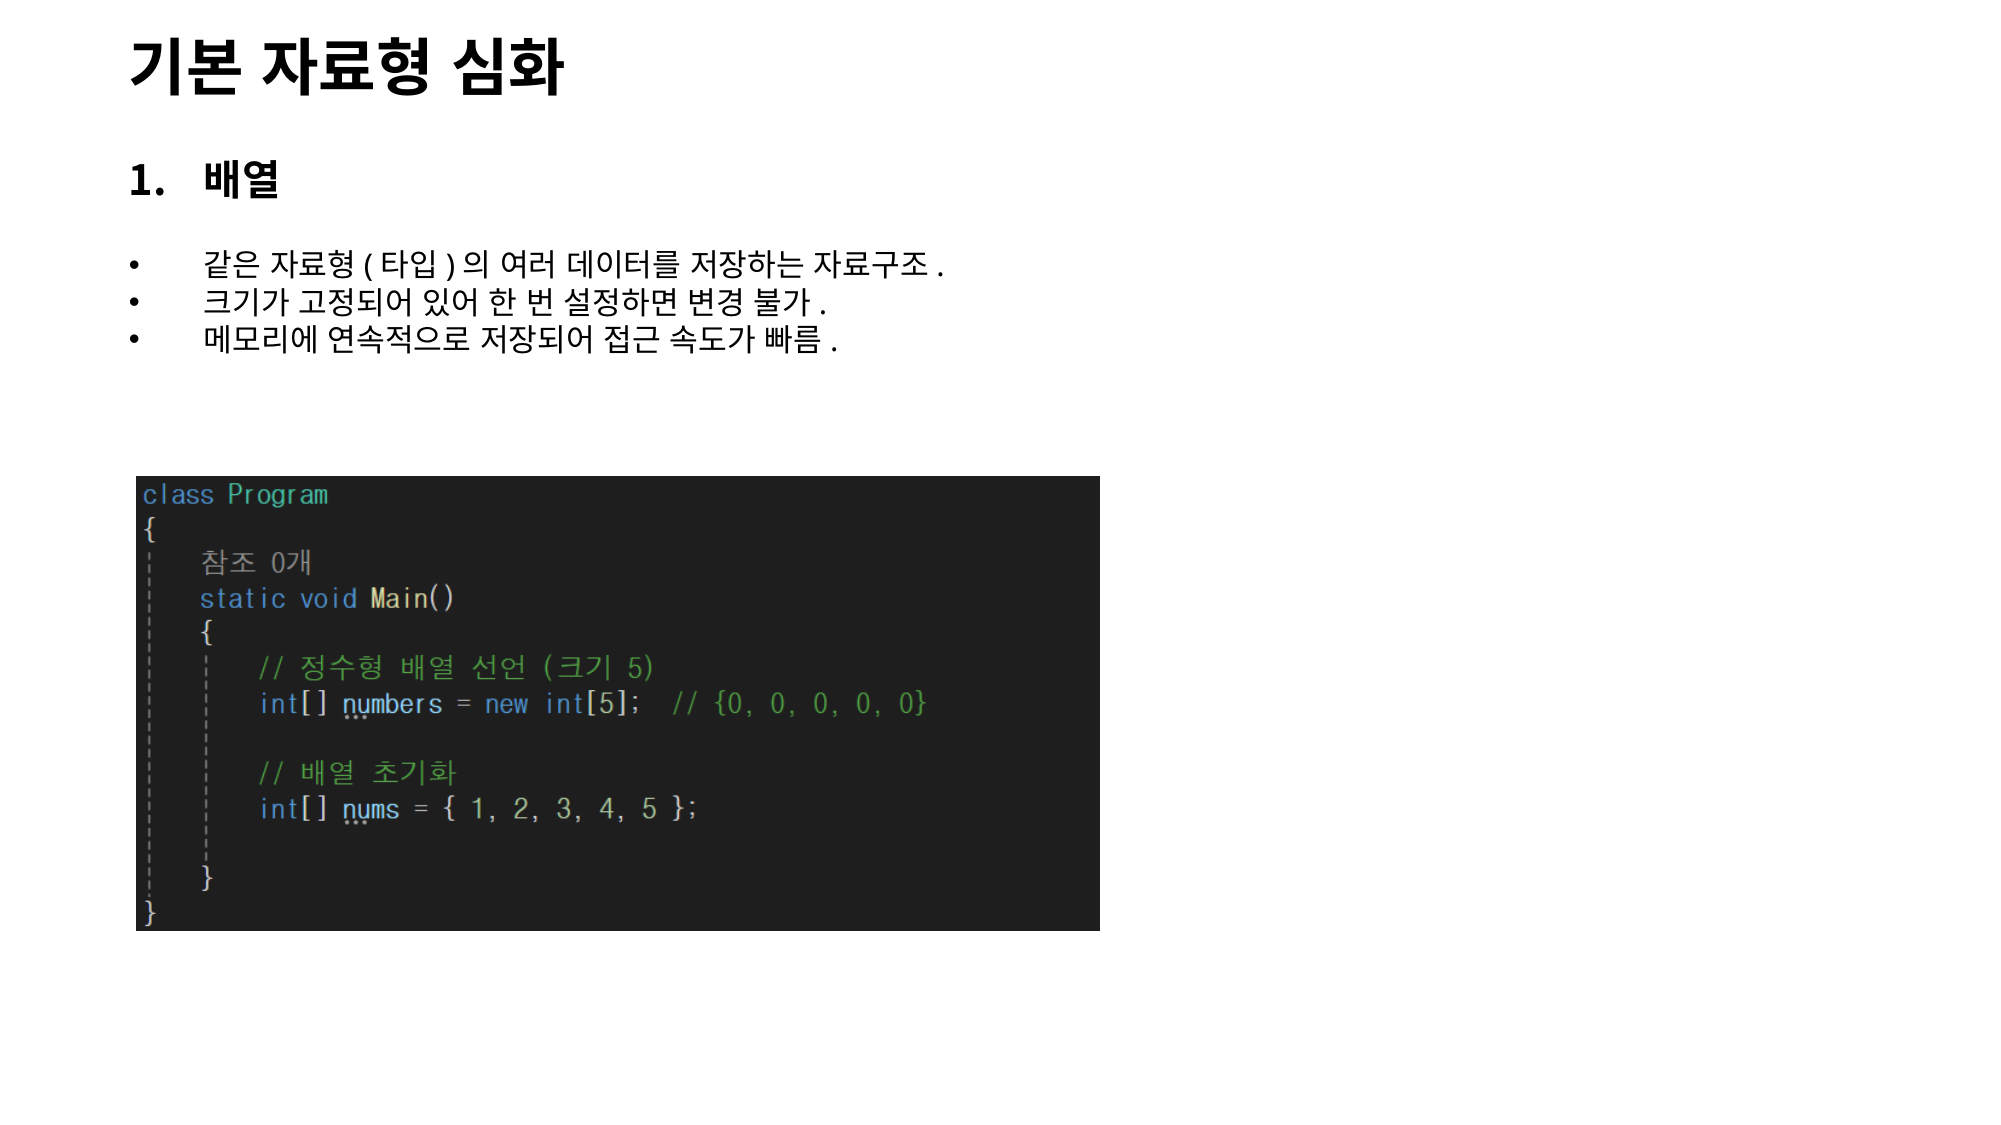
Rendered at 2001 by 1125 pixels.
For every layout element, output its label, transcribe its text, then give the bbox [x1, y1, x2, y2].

text_box 기본 자료형 심화 [114, 20, 786, 111]
text_box 배열 같은 자료형(타입)의 여러 데이터를 저장하는 자료구조. 크기가 고정되어 있어 한 번 설정하면 변경 불가. 메모리에 연속적으로 저장되어 접근 속도가 빠름. [114, 146, 1965, 366]
picture [135, 475, 1100, 932]
